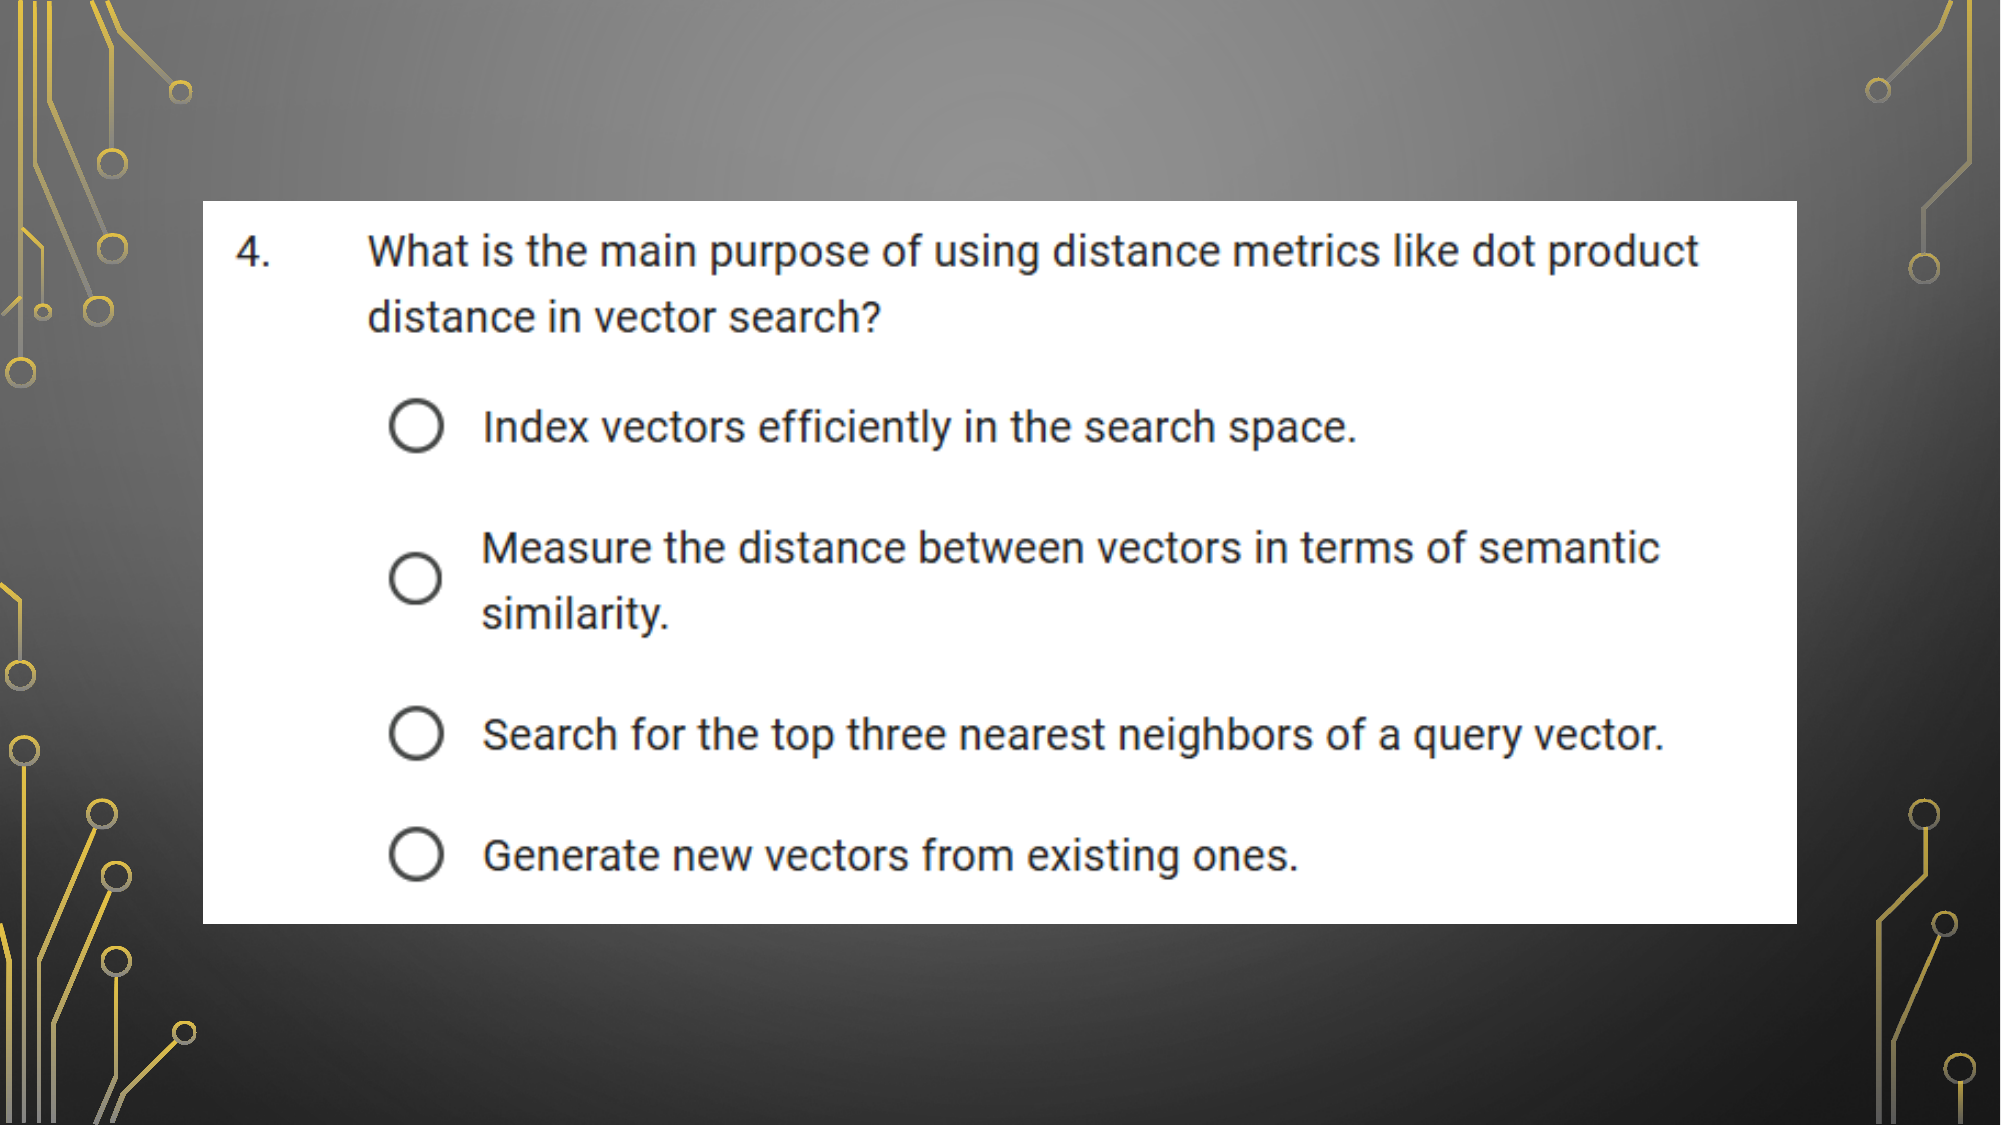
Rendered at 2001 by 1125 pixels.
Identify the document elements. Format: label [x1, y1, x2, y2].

picture [202, 201, 1798, 924]
